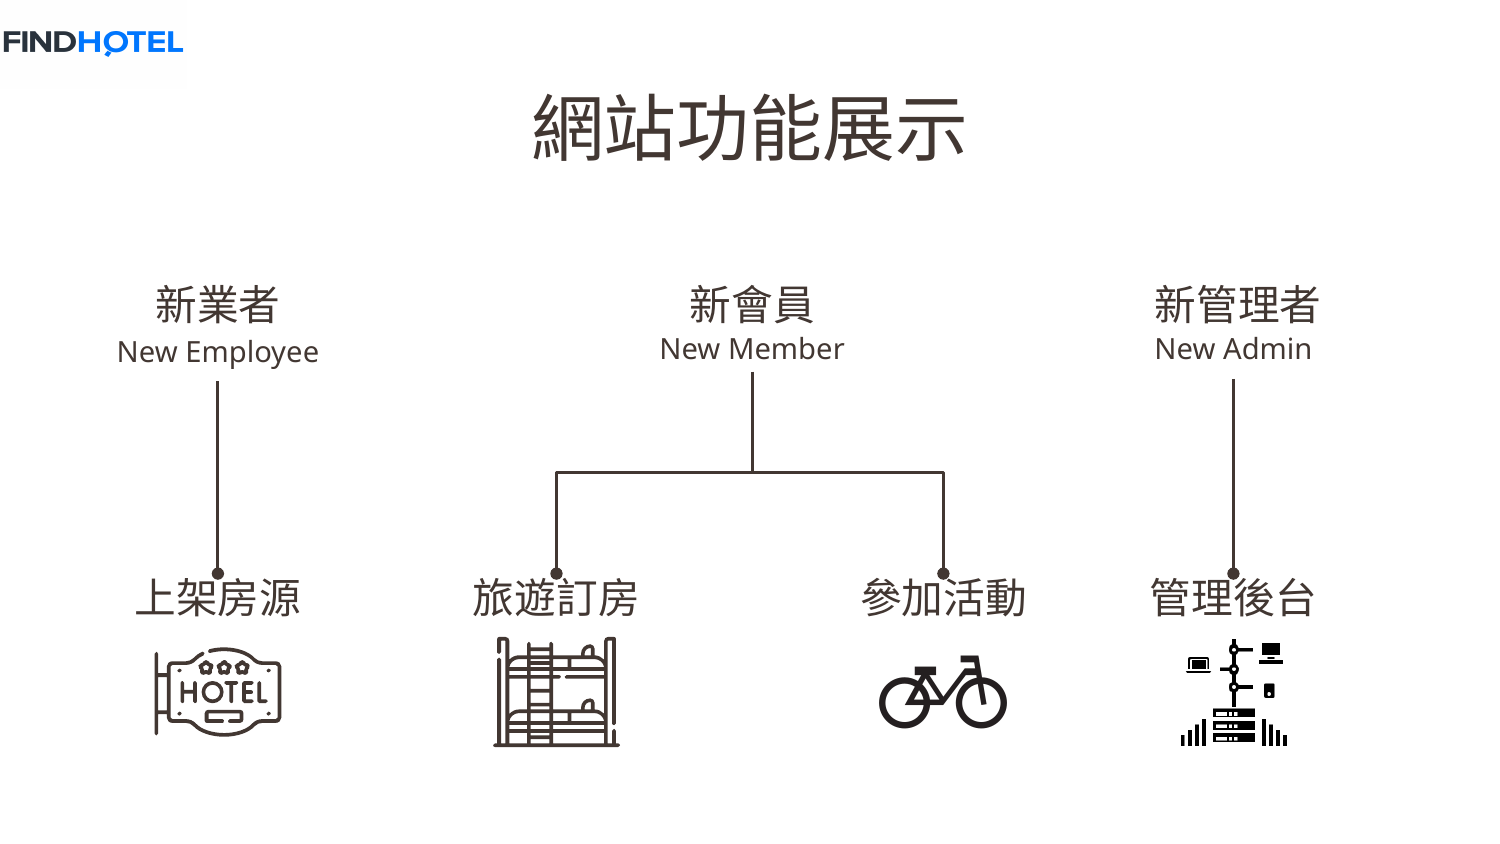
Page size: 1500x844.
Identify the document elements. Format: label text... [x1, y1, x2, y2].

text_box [553, 374, 756, 571]
text_box 新管理者 [1095, 280, 1381, 344]
text_box [493, 636, 621, 748]
text_box New Employee [75, 344, 361, 382]
picture [879, 628, 1008, 756]
text_box 參加活動 [800, 573, 1087, 637]
text_box 旅遊訂房 [413, 573, 700, 637]
text_box New Member [609, 344, 895, 372]
title 網站功能展示 [117, 88, 1383, 202]
text_box 管理後台 [1090, 573, 1377, 637]
picture [1176, 635, 1291, 749]
text_box New Admin [1090, 315, 1377, 379]
text_box 新業者 [75, 280, 361, 344]
text_box 新會員 [609, 280, 895, 344]
text_box 上架房源 [75, 573, 361, 637]
picture [0, 0, 187, 89]
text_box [746, 376, 949, 569]
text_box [154, 647, 282, 737]
